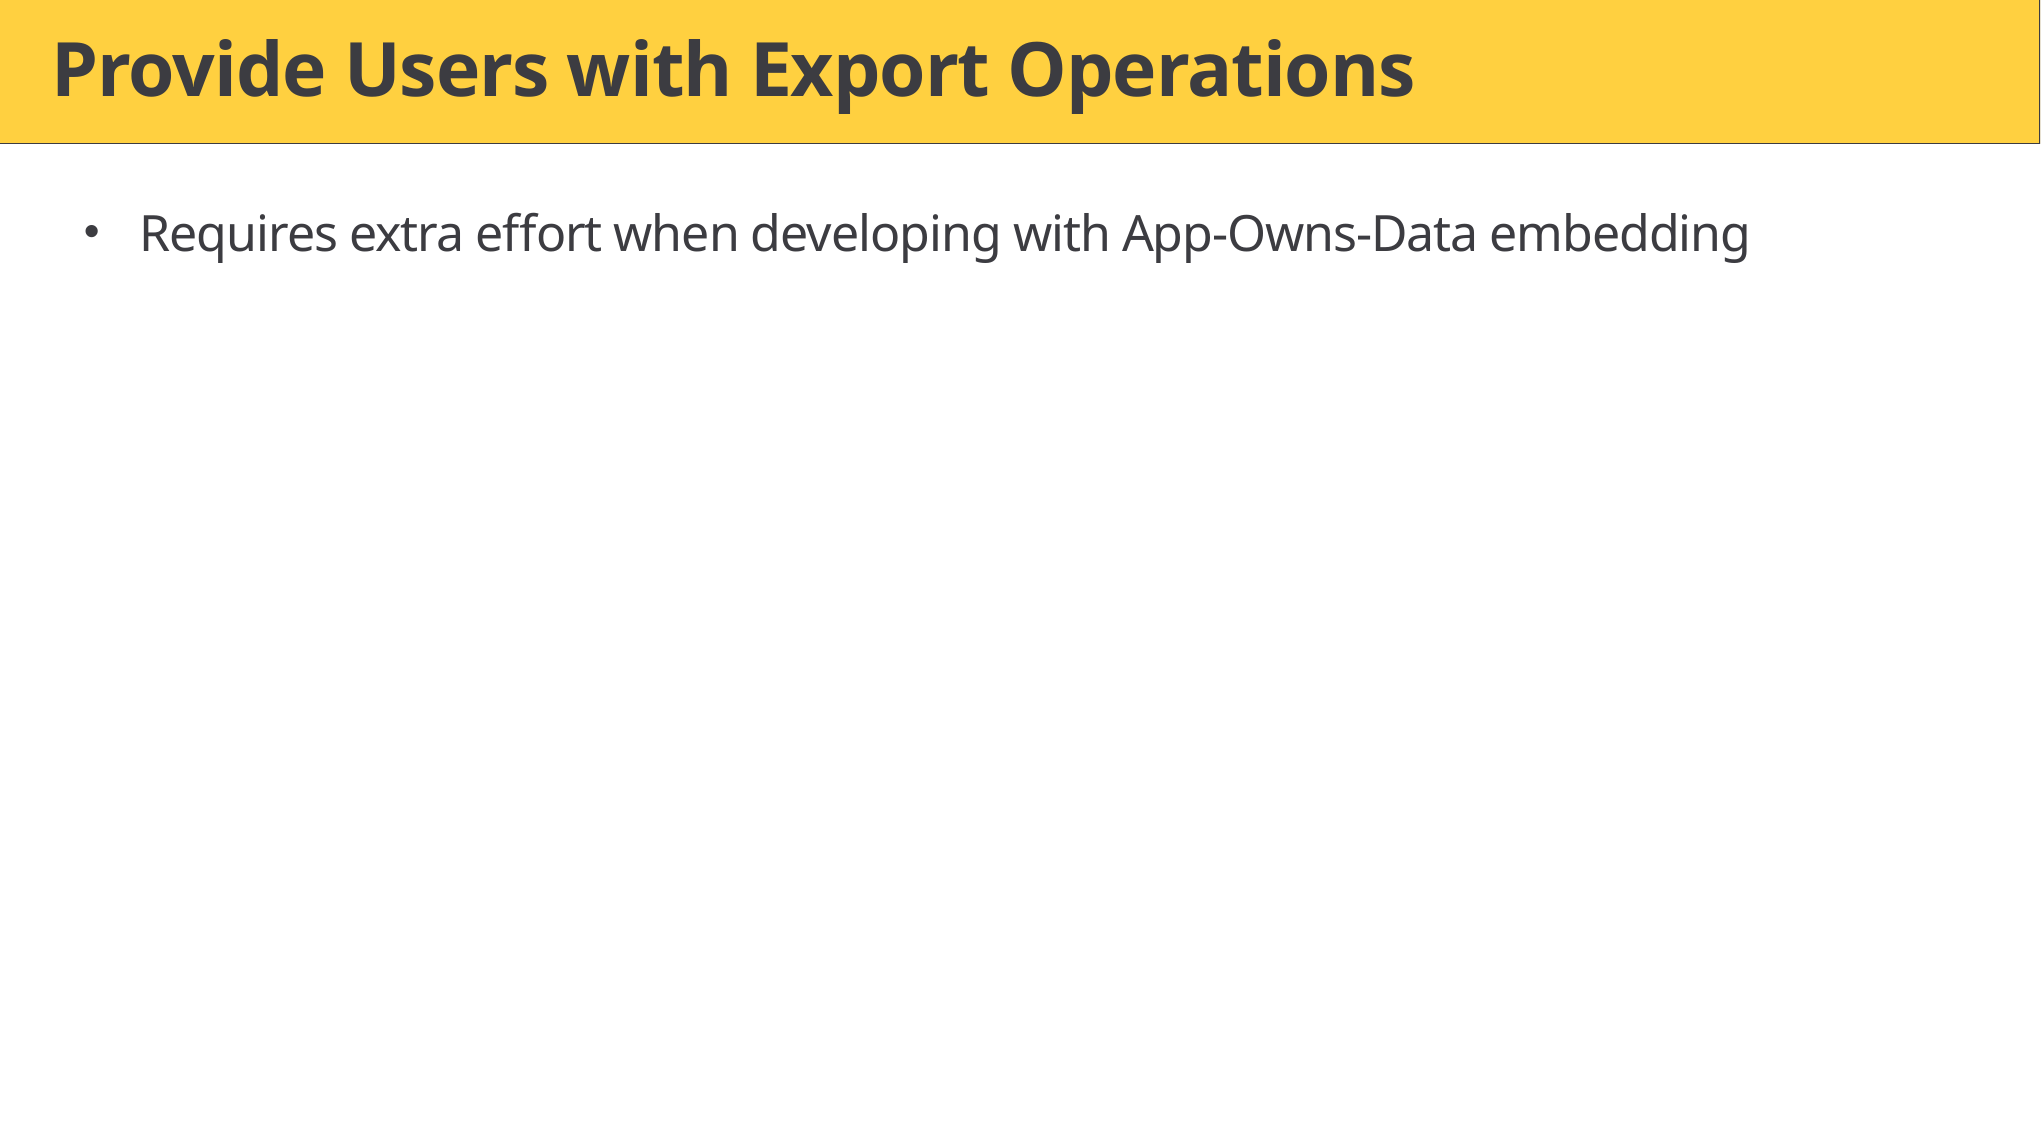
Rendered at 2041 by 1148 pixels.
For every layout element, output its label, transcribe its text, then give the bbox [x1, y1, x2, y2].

list Requires extra effort when developing with App-Owns-Data embedding [83, 201, 1988, 326]
title Provide Users with Export Operations [51, 31, 1988, 113]
